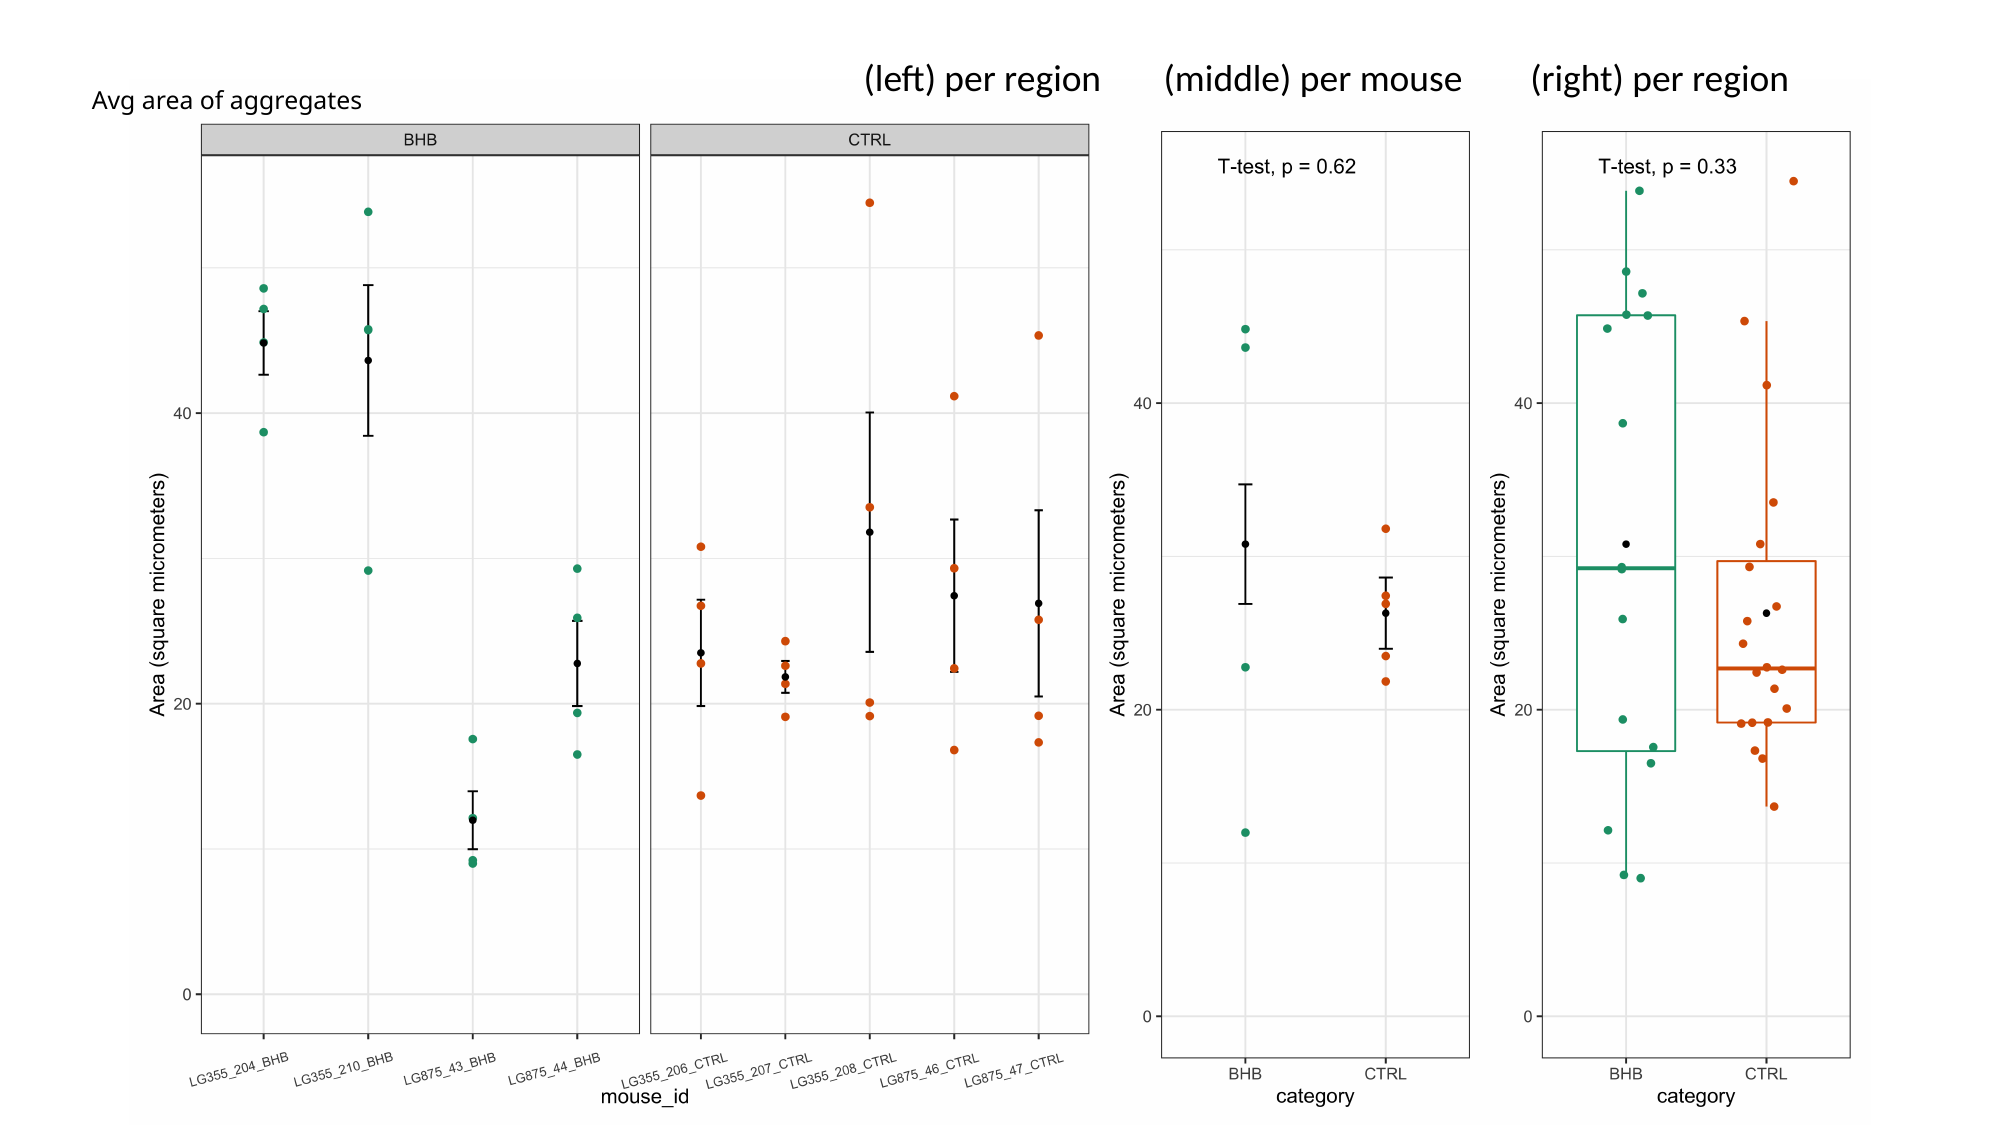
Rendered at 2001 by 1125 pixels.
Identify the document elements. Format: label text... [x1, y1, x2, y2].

title Avg area of aggregates [76, 80, 129, 153]
text_box (left) per region (middle) per mouse (right) per region [848, 46, 1904, 106]
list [129, 79, 1871, 1125]
